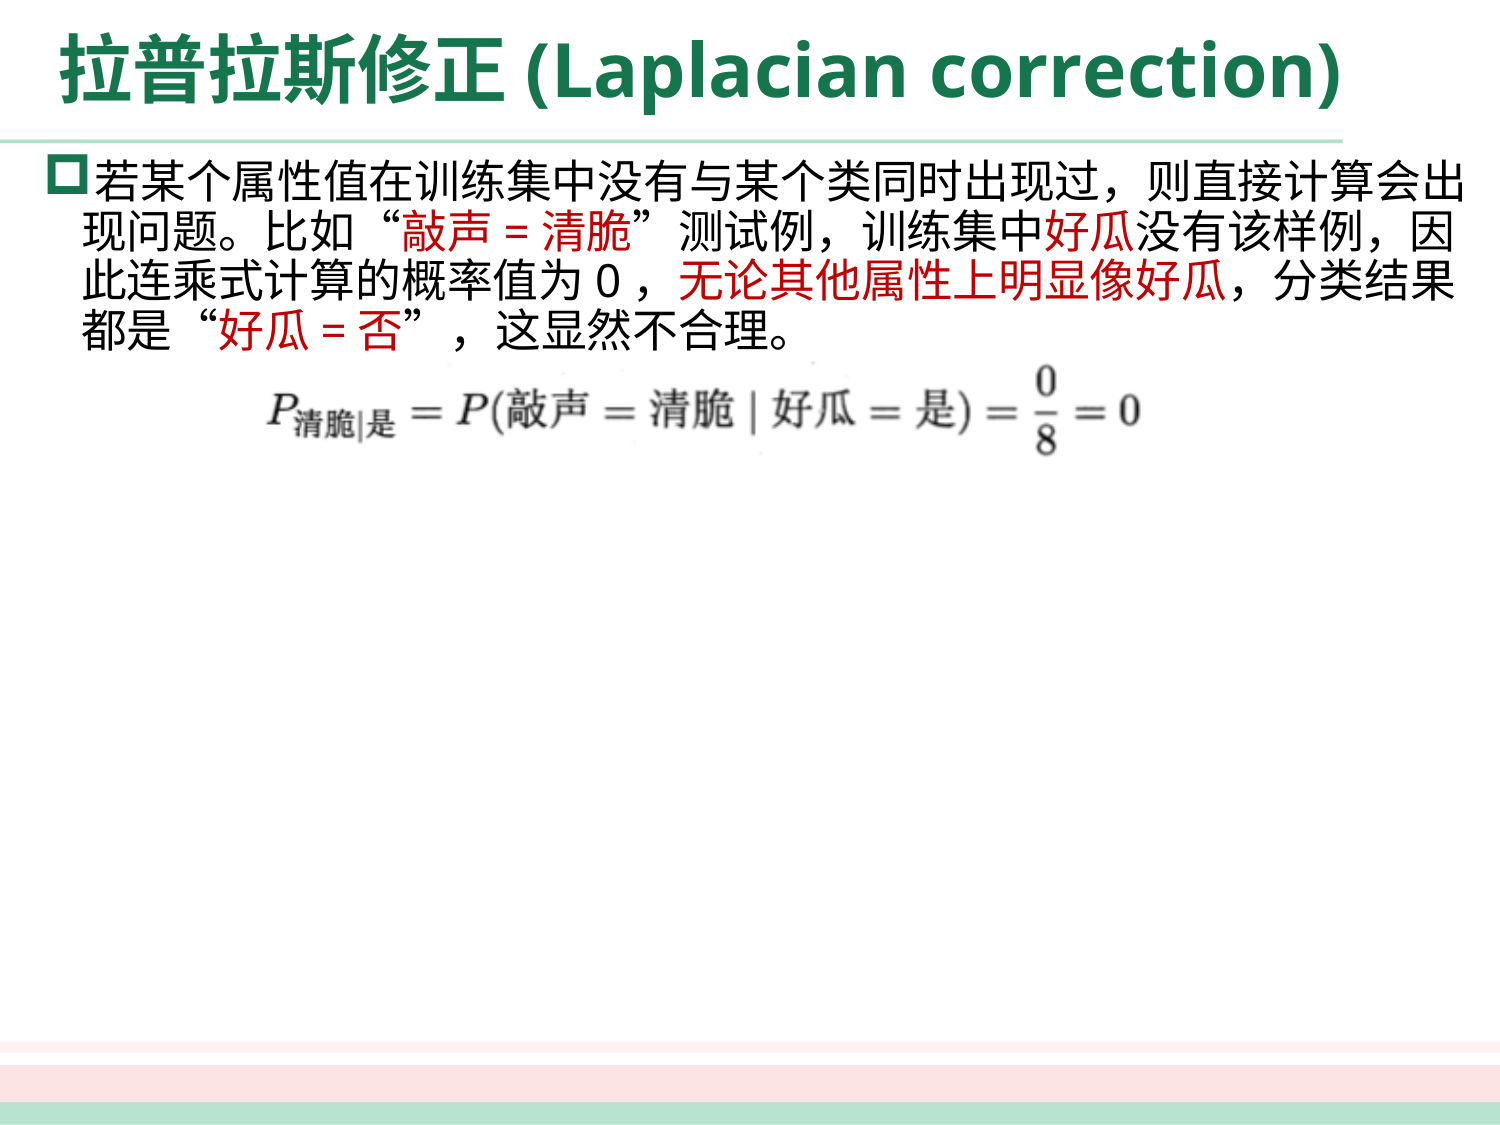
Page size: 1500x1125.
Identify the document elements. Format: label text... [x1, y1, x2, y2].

picture [262, 356, 1156, 467]
title 拉普拉斯修正(Laplacian correction) [42, 8, 1375, 138]
list 若某个属性值在训练集中没有与某个类同时出现过，则直接计算会出现问题。比如“敲声=清脆”测试例，训练集中好瓜没有该样例，因此连乘式计算的概率值为0，无论其他属性上明显像好瓜，分类结果都是“好瓜=否”，这显然不合理。 [28, 152, 1500, 1044]
picture [0, 0, 1500, 1125]
